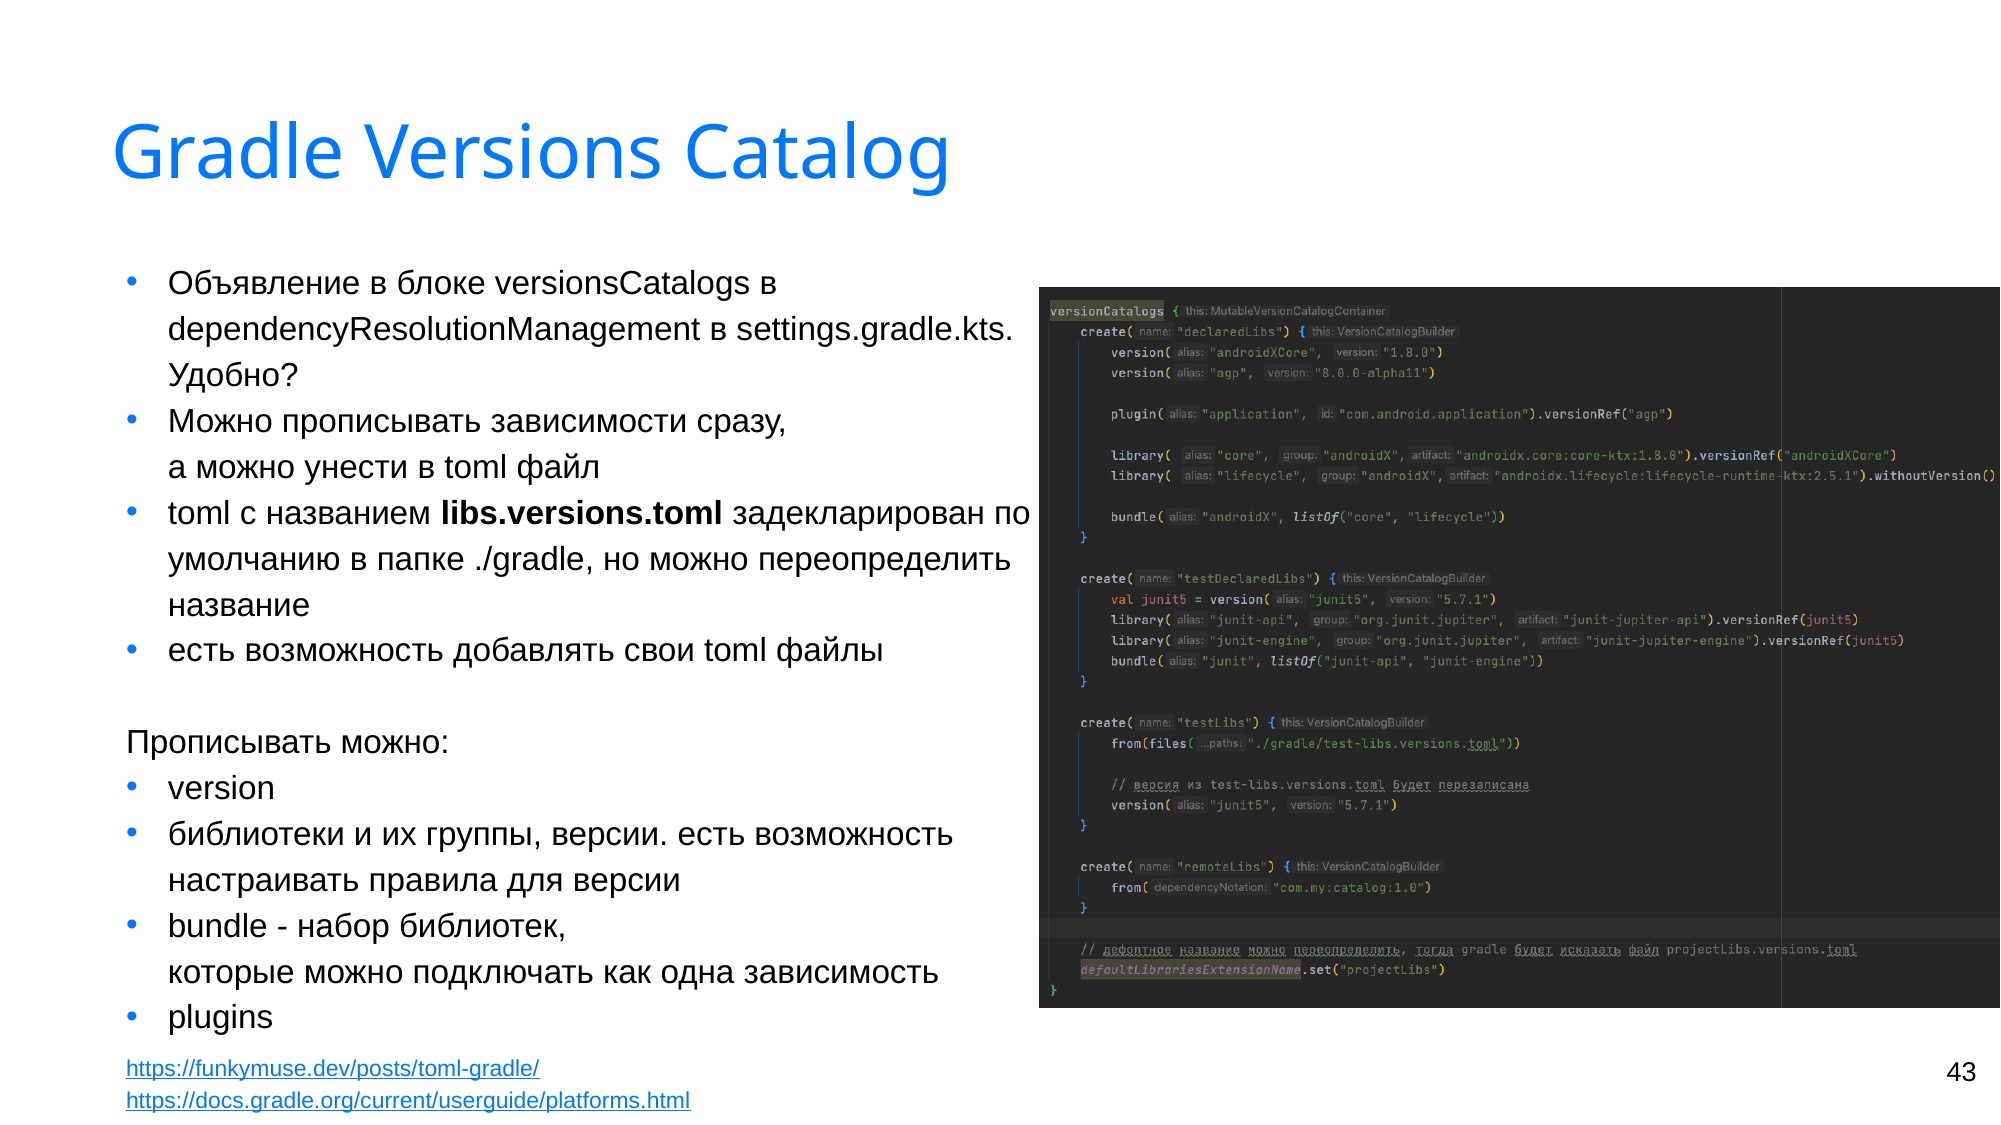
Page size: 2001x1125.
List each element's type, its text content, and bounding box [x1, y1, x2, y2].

slide_number ‹#› [1871, 1038, 1992, 1125]
title Gradle Versions Catalog [111, 113, 1892, 220]
picture [1038, 287, 2000, 1008]
text_box Объявление в блоке versionsCatalogs в dependencyResolutionManagement в settings.gradle.kts. Удобно? Можно прописывать зависимости сразу, а можно унести в toml файл toml с названием libs.versions.toml задекларирован по умолчанию в папке ./gradle, но можно переопределить название есть возможность добавлять свои toml файлы Прописывать можно: version библиотеки и их группы, версии. есть возможность настраивать правила для версии bundle - набор библиотек, которые можно подключать как одна зависимость plugins [111, 240, 1164, 1051]
text_box https://funkymuse.dev/posts/toml-gradle/ https://docs.gradle.org/current/userguide/platforms.html [111, 1034, 1048, 1125]
